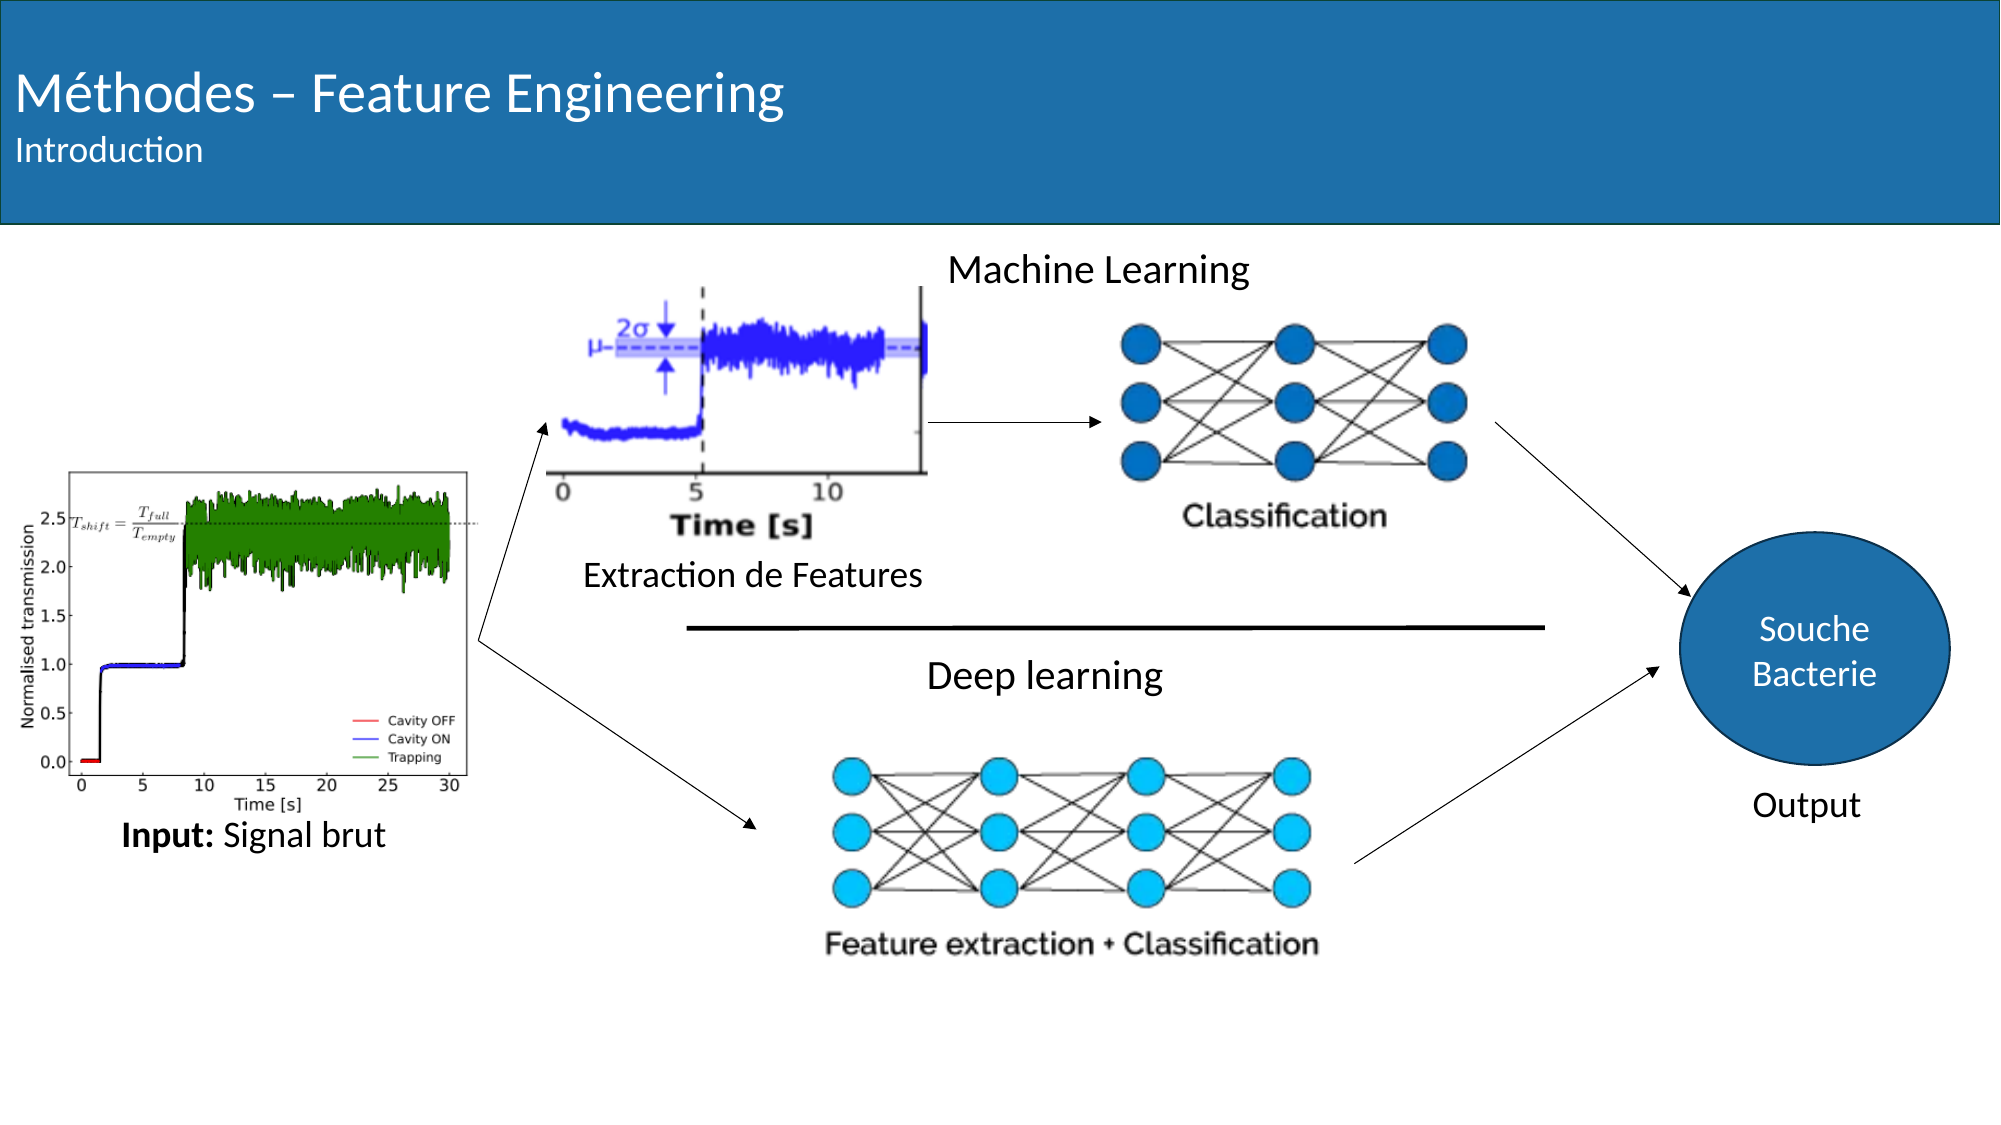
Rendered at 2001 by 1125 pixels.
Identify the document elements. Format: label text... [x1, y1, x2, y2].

text_box Output [1737, 772, 1903, 833]
picture [15, 468, 478, 813]
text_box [1354, 666, 1660, 864]
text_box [478, 640, 757, 830]
text_box Deep learning [912, 640, 1525, 706]
text_box Souche Bacterie [1679, 531, 1951, 766]
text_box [478, 422, 546, 641]
picture [1101, 301, 1496, 543]
text_box Méthodes – Feature Engineering Introduction [0, 0, 2000, 225]
picture [546, 286, 928, 559]
picture [814, 746, 1355, 981]
text_box Machine Learning [932, 234, 1545, 300]
text_box Input: Signal brut [106, 813, 500, 863]
text_box Extraction de Features [568, 542, 941, 603]
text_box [1495, 422, 1691, 597]
